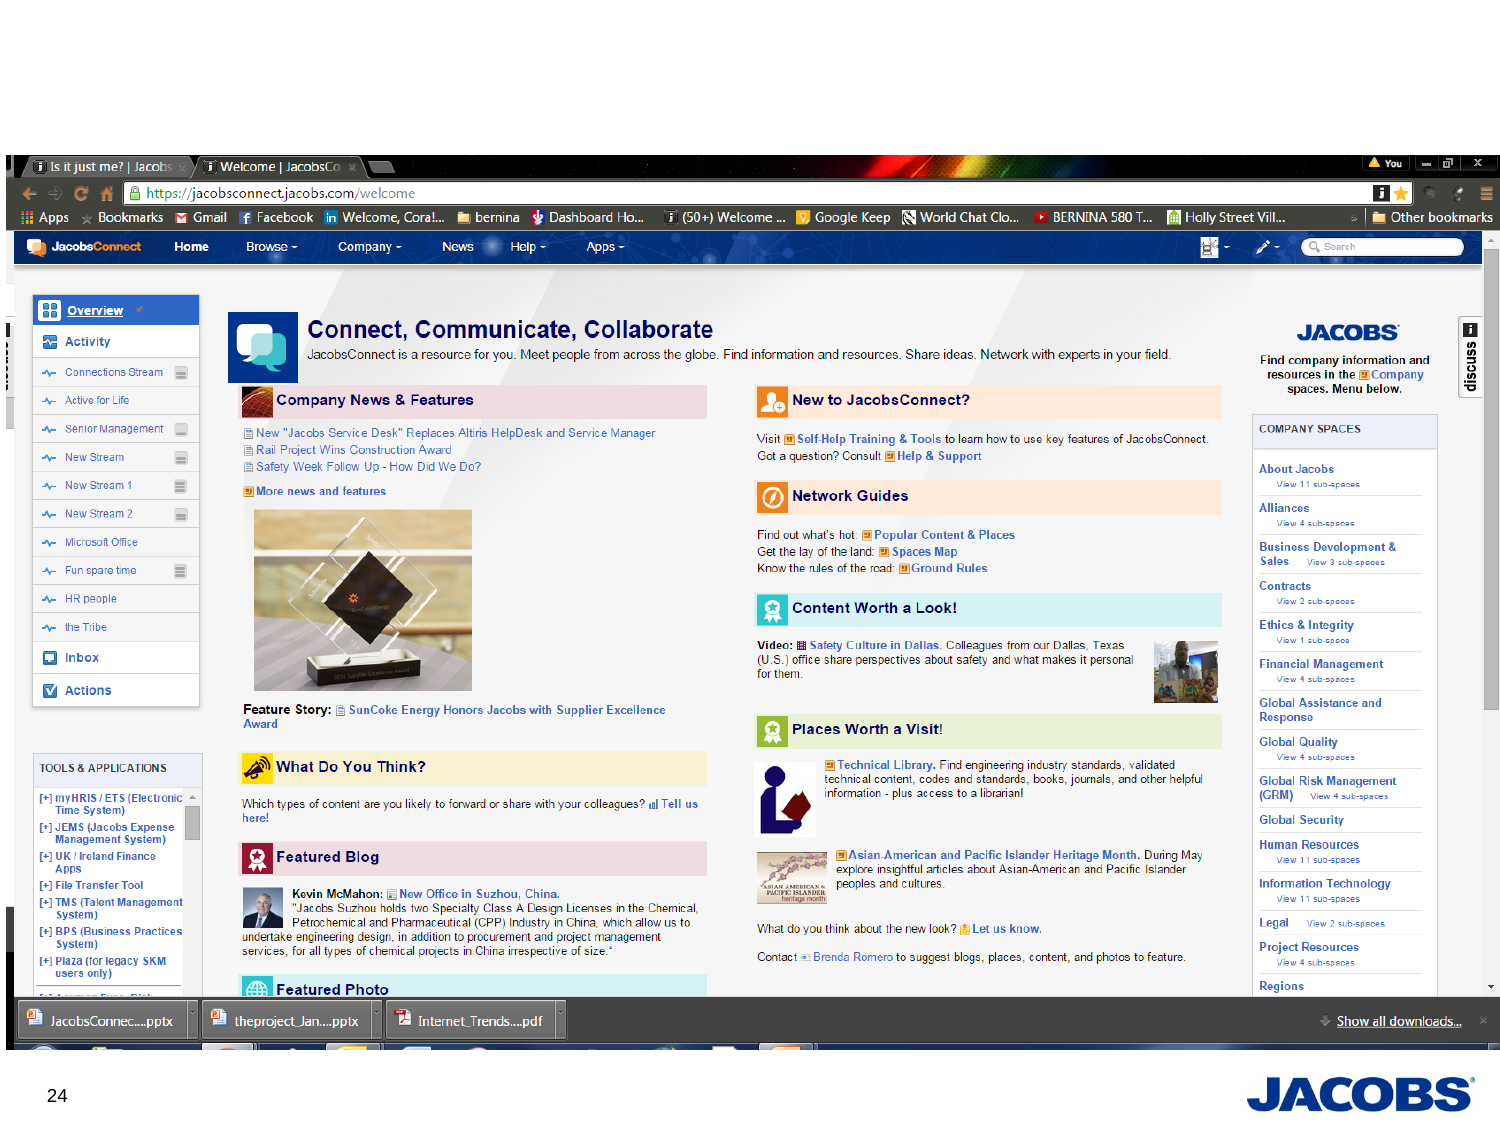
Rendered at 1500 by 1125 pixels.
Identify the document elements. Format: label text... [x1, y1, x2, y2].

picture [5, 155, 1500, 1050]
footer 24 [46, 1077, 1235, 1107]
picture [1247, 1076, 1475, 1112]
